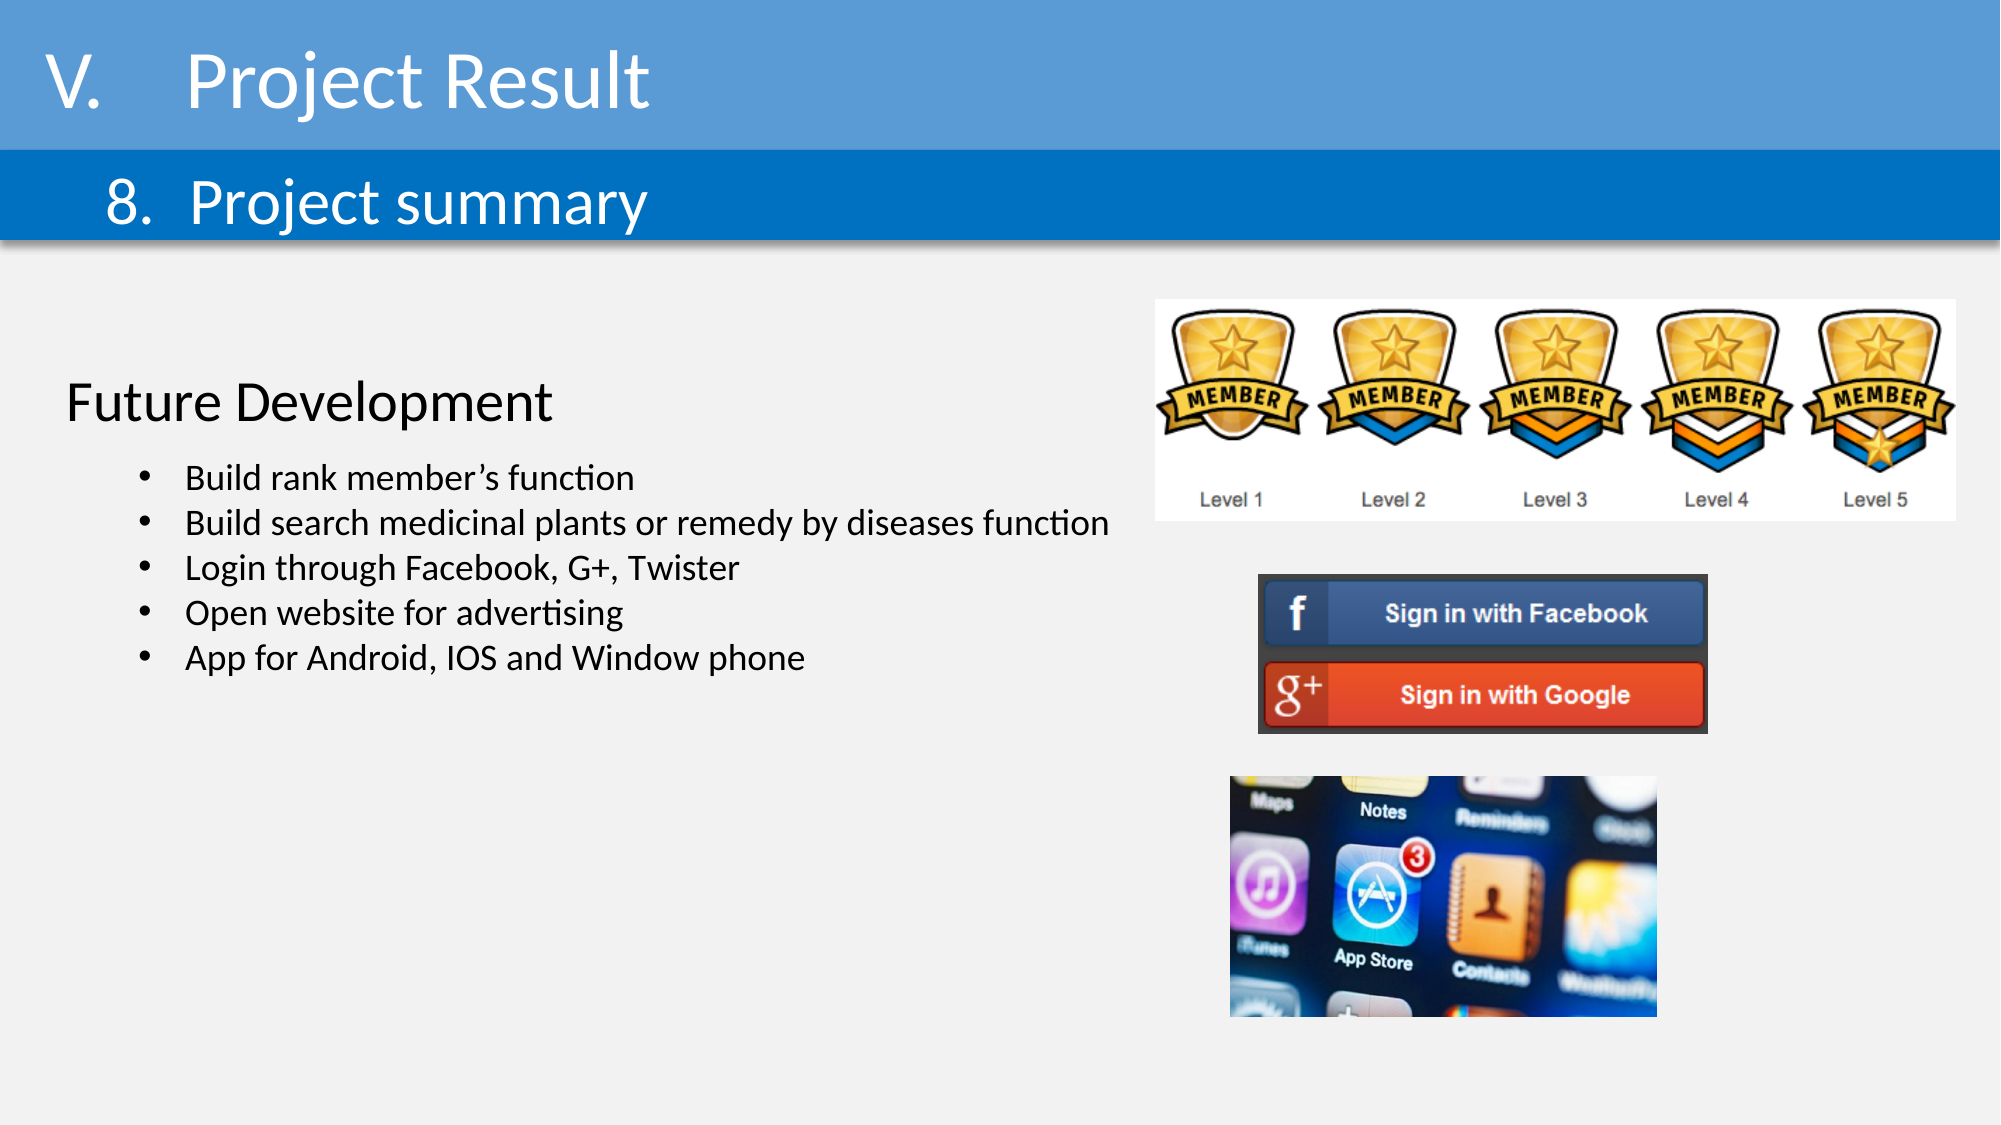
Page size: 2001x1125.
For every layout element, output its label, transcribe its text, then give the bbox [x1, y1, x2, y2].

text_box Project summary [0, 149, 2000, 241]
text_box In Project Result [0, 0, 2000, 149]
picture [1155, 299, 1956, 521]
text_box Build rank member’s function Build search medicinal plants or remedy by diseases function Login through Facebook, G+, Twister Open website for advertising App for Android, IOS and Window phone [123, 445, 1460, 731]
picture [1230, 776, 1657, 1017]
picture [1258, 574, 1708, 734]
text_box Future Development [51, 355, 570, 441]
